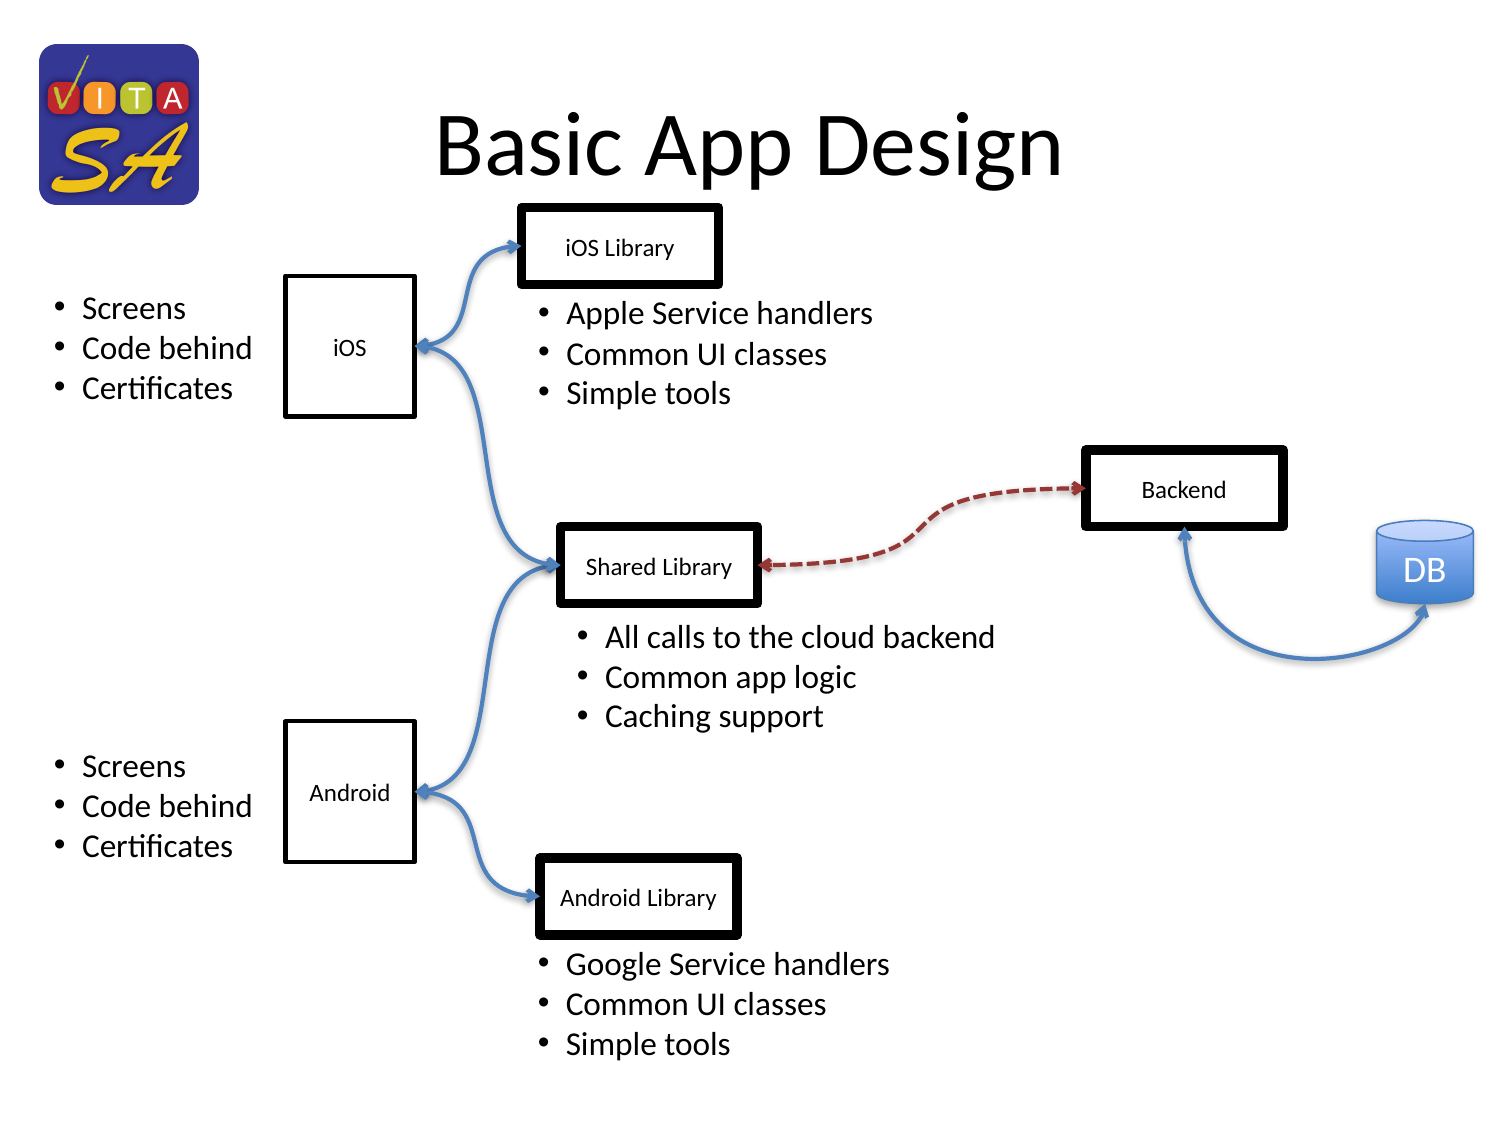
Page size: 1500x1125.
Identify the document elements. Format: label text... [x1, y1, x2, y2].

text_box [414, 791, 541, 897]
text_box Android [283, 719, 409, 864]
title Basic App Design [75, 45, 1425, 233]
text_box Android Library [538, 856, 739, 934]
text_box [757, 488, 1087, 566]
text_box Apple Service handlers Common UI classes Simple tools [527, 284, 889, 419]
text_box Shared Library [566, 525, 760, 606]
text_box All calls to the cloud backend Common app logic Caching support [566, 607, 1012, 742]
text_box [414, 245, 522, 345]
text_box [414, 572, 561, 793]
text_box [1262, 447, 1299, 641]
text_box Screens Code behind Certificates [39, 279, 268, 414]
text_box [414, 345, 561, 566]
text_box iOS Library [519, 205, 721, 284]
text_box DB [1375, 519, 1475, 605]
text_box iOS [283, 274, 409, 419]
text_box Google Service handlers Common UI classes Simple tools [523, 934, 906, 1070]
text_box Screens Code behind Certificates [39, 736, 268, 871]
picture [39, 44, 199, 205]
text_box Backend [1084, 448, 1260, 529]
